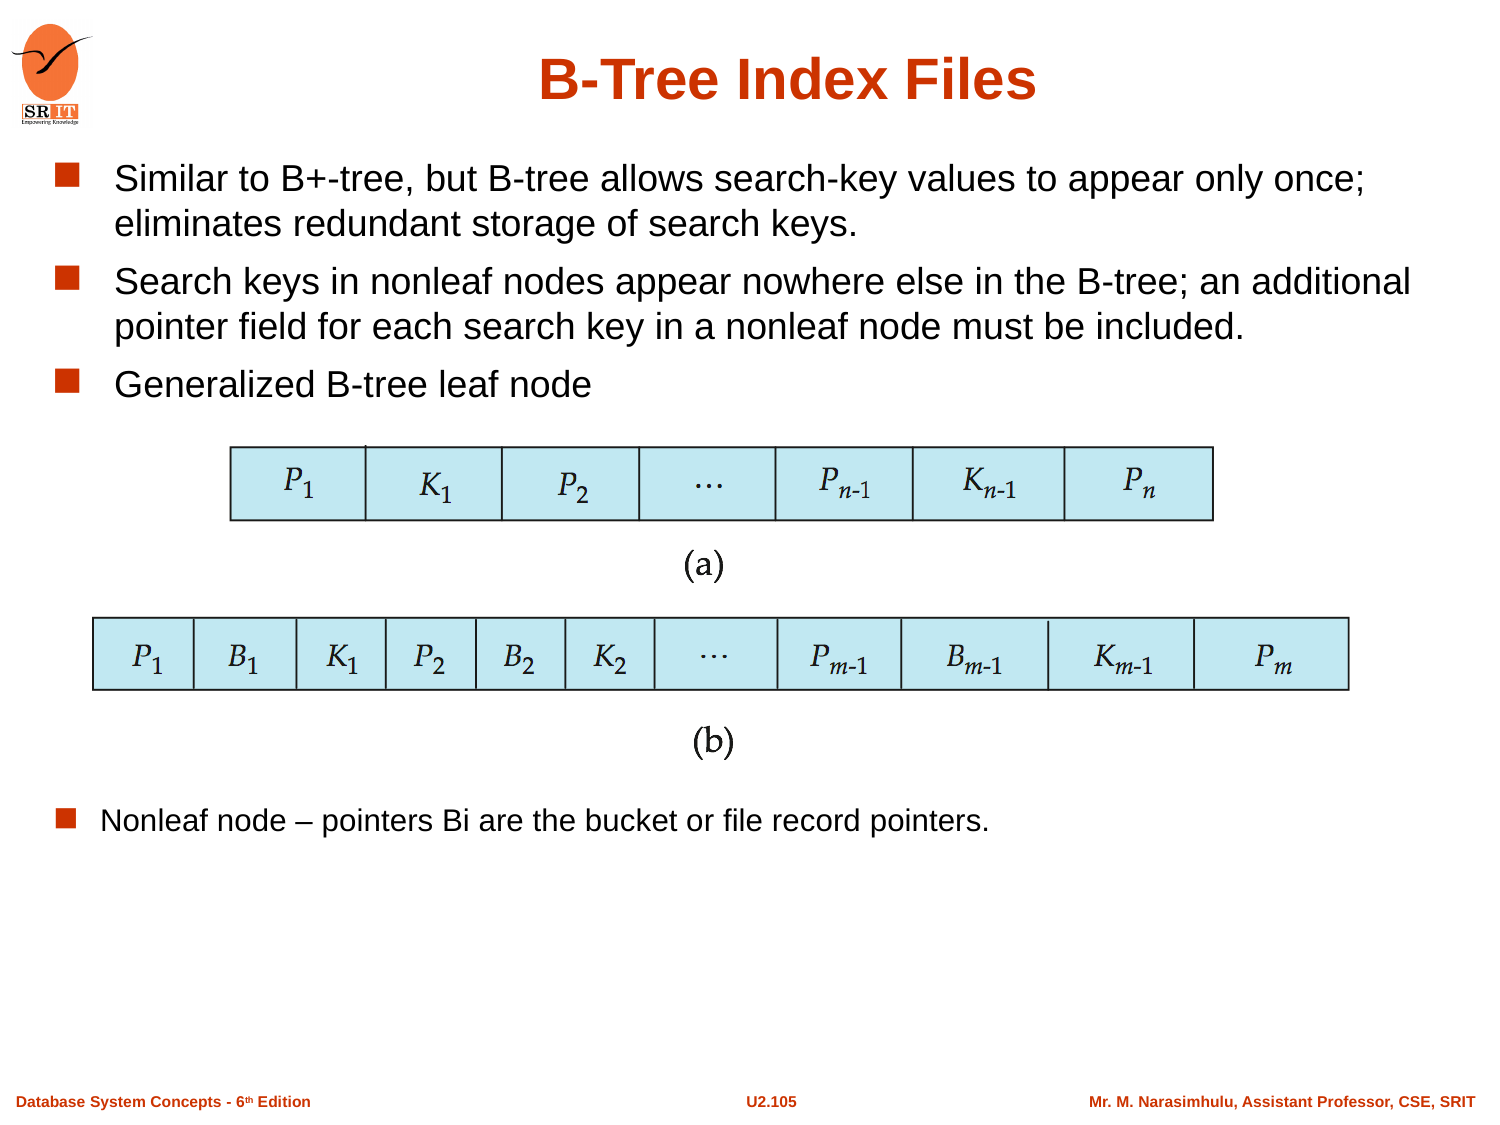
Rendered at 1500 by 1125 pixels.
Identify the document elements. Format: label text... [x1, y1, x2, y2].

list Nonleaf node – pointers Bi are the bucket or file record pointers. [43, 796, 1409, 1009]
picture [92, 443, 1351, 761]
picture [11, 19, 93, 128]
title B-Tree Index Files [125, 18, 1452, 120]
text_box Similar to B+-tree, but B-tree allows search-key values to appear only once; eliminates redundant storage of search keys. Search keys in nonleaf nodes appear nowhere else in the B-tree; an additional pointer field for each search key in a nonleaf node must be included. Generalized B-tree leaf node [43, 146, 1435, 642]
